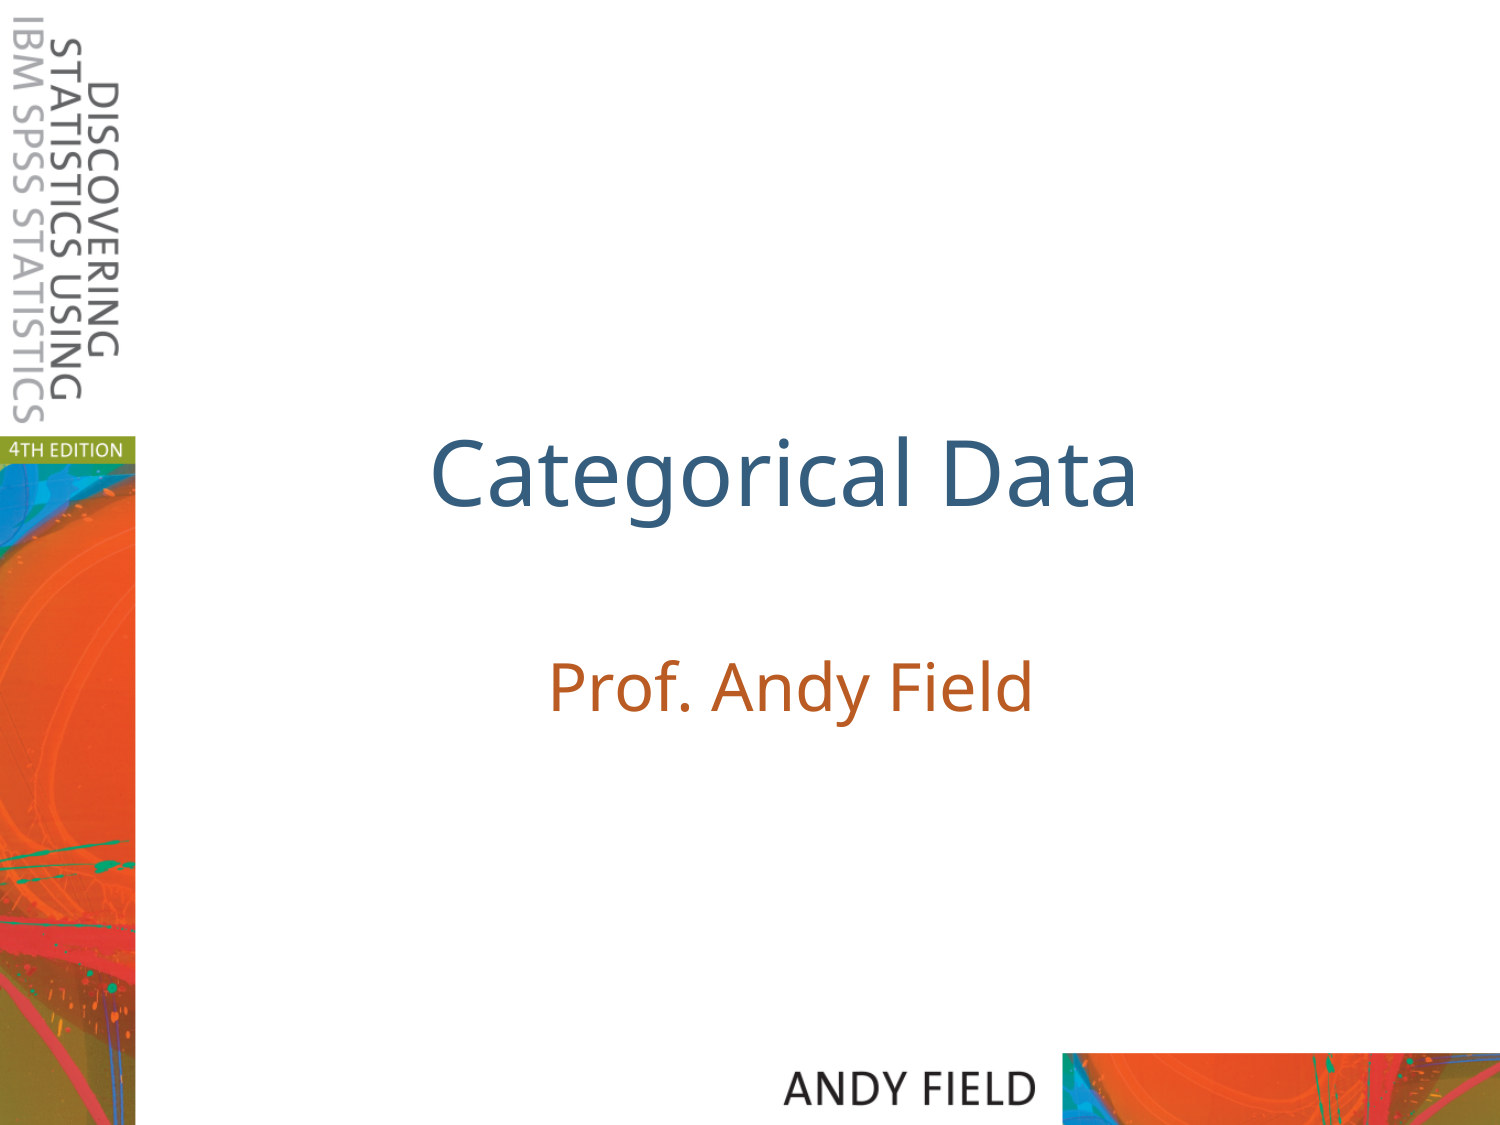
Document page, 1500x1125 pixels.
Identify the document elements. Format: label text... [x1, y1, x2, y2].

subtitle Prof. Andy Field [266, 637, 1317, 925]
title Categorical Data [183, 349, 1388, 591]
